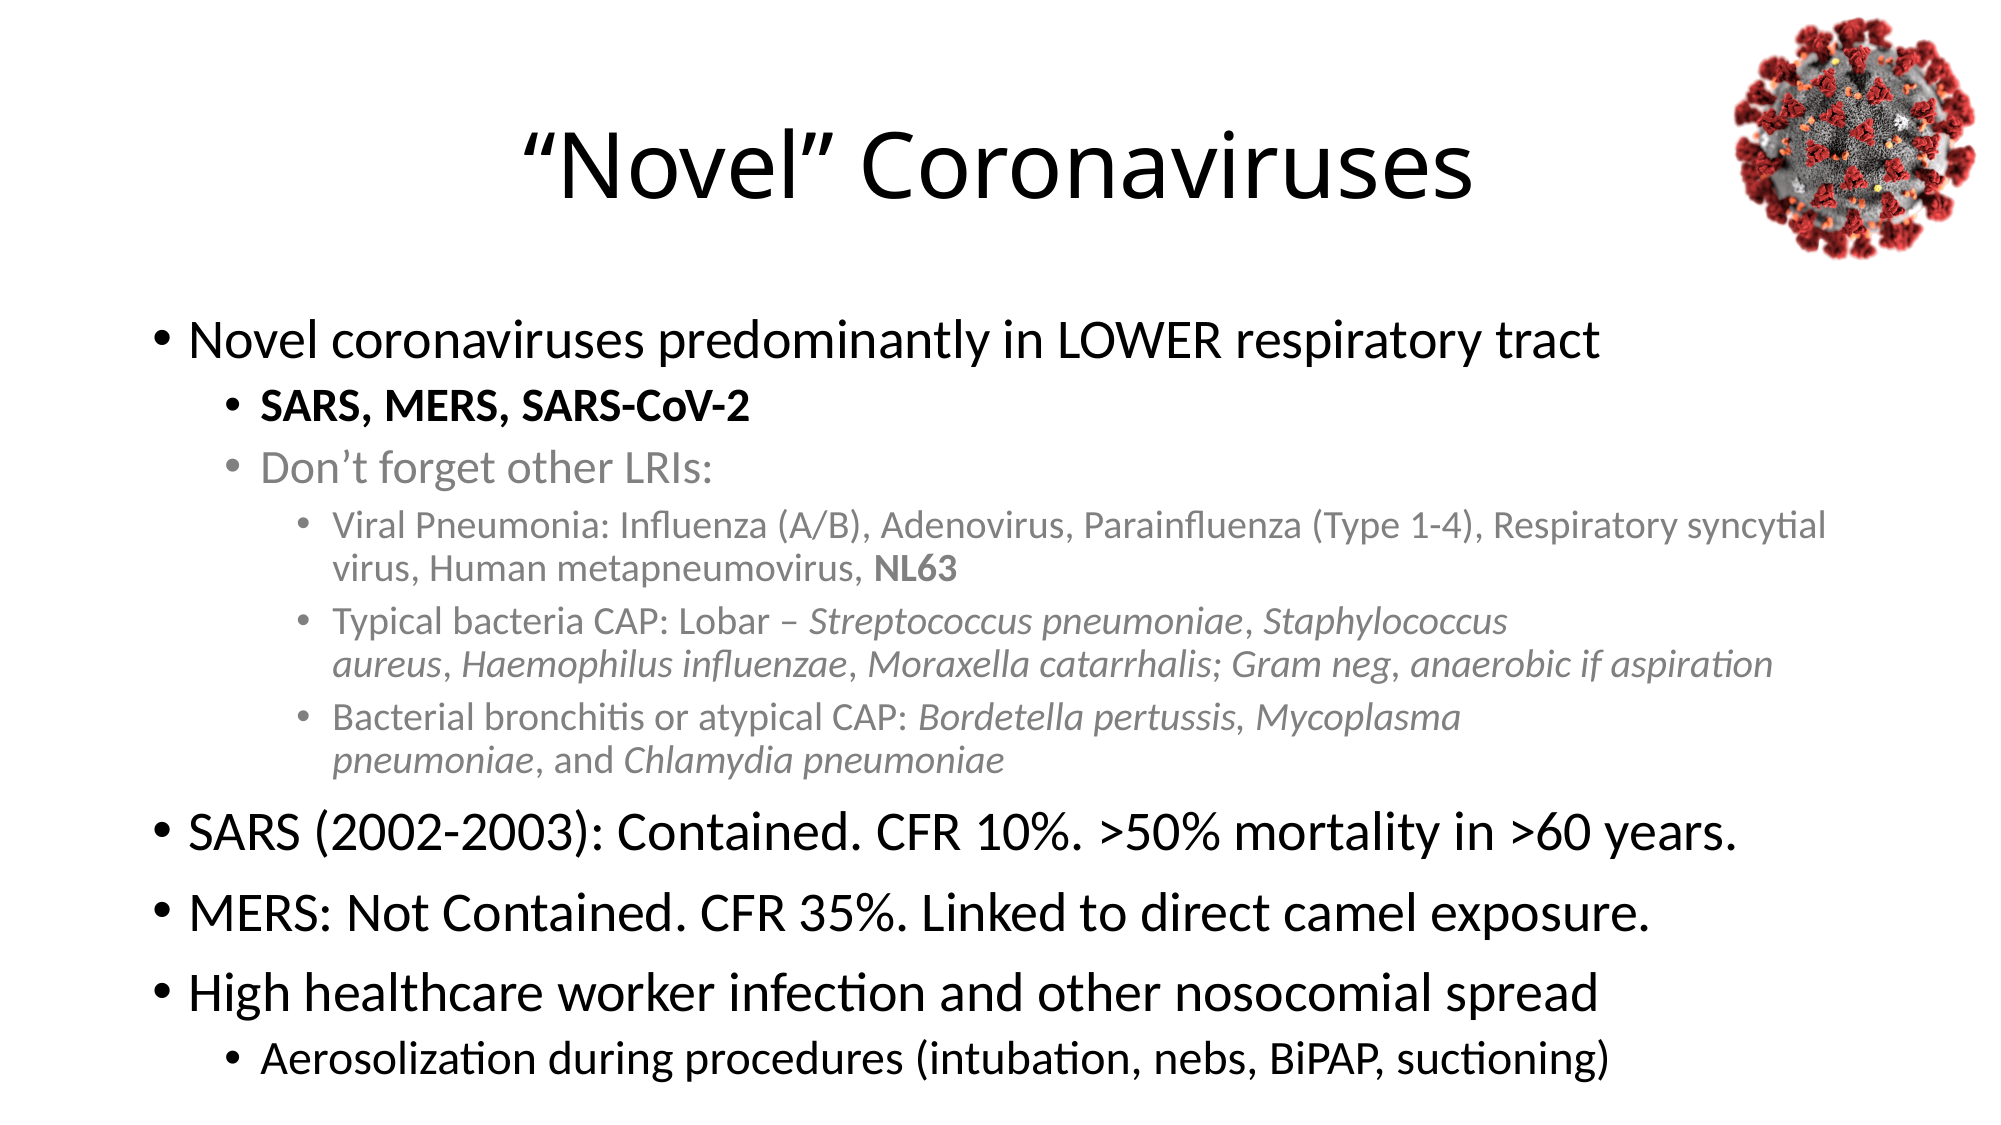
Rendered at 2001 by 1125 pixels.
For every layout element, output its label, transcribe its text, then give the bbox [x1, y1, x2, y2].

picture [1732, 16, 1977, 261]
list Novel coronaviruses predominantly in LOWER respiratory tract SARS, MERS, SARS-CoV-2 Don’t forget other LRIs: Viral Pneumonia: Influenza (A/B), Adenovirus, Parainfluenza (Type 1-4), Respiratory syncytial virus, Human metapneumovirus, NL63 Typical bacteria CAP: Lobar – Streptococcus pneumoniae, Staphylococcus aureus, Haemophilus influenzae, Moraxella catarrhalis; Gram neg, anaerobic if aspiration Bacterial bronchitis or atypical CAP: Bordetella pertussis, Mycoplasma pneumoniae, and Chlamydia pneumoniae SARS (2002-2003): Contained. CFR 10%. >50% mortality in >60 years. MERS: Not Contained. CFR 35%. Linked to direct camel exposure. High healthcare worker infection and other nosocomial spread Aerosolization during procedures (intubation, nebs, BiPAP, suctioning) [137, 302, 1863, 1108]
title “Novel” Coronaviruses [137, 59, 1863, 278]
